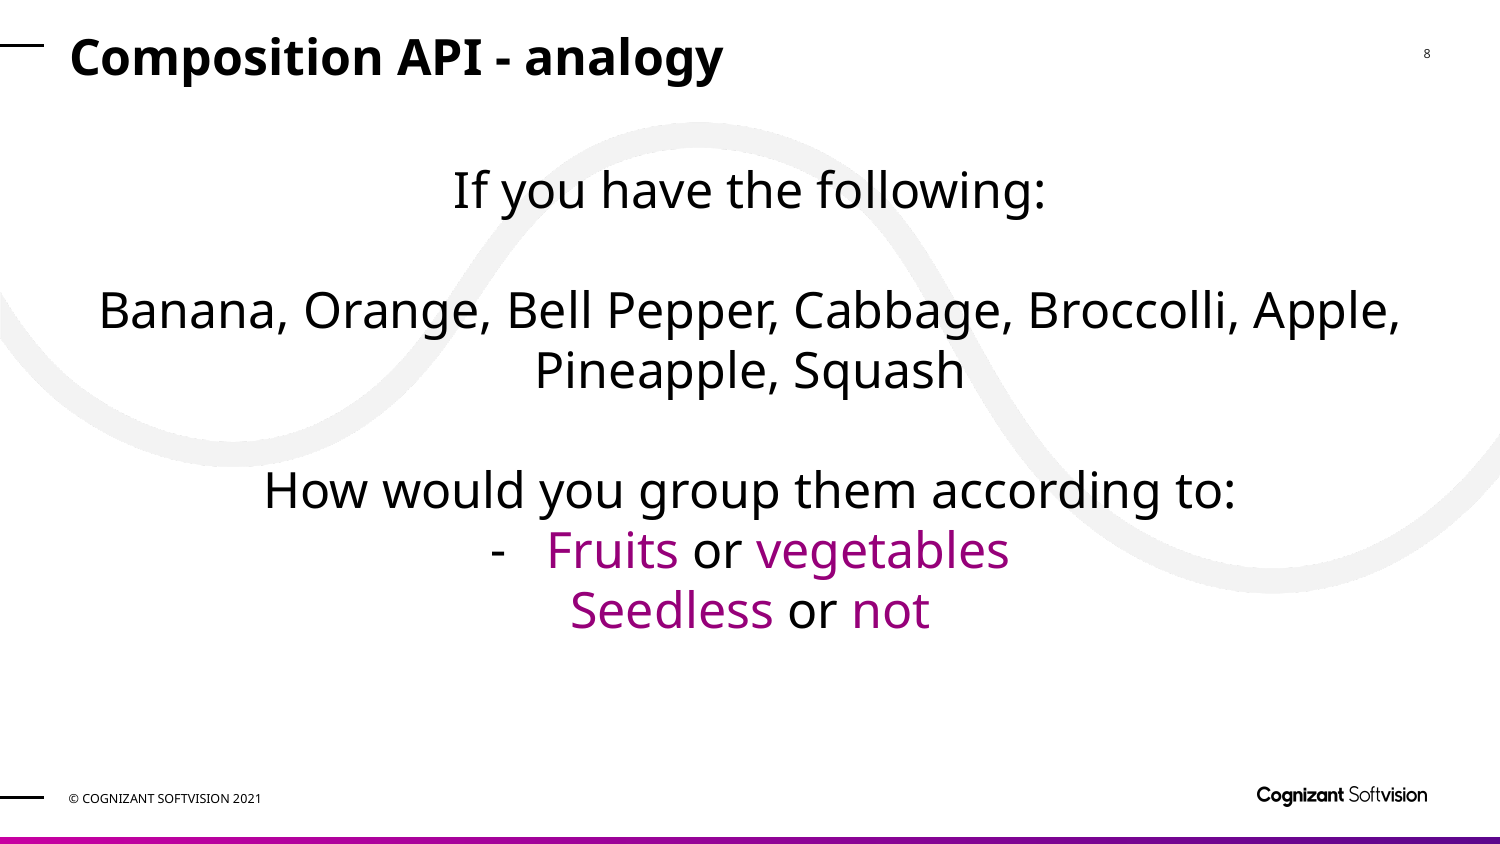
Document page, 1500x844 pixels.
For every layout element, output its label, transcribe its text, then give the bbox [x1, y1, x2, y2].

list If you have the following: Banana, Orange, Bell Pepper, Cabbage, Broccolli, Apple, Pineapple, Squash How would you group them according to: Fruits or vegetables Seedless or not [69, 158, 1432, 759]
picture [0, 0, 1500, 844]
title Composition API - analogy [69, 28, 1272, 82]
